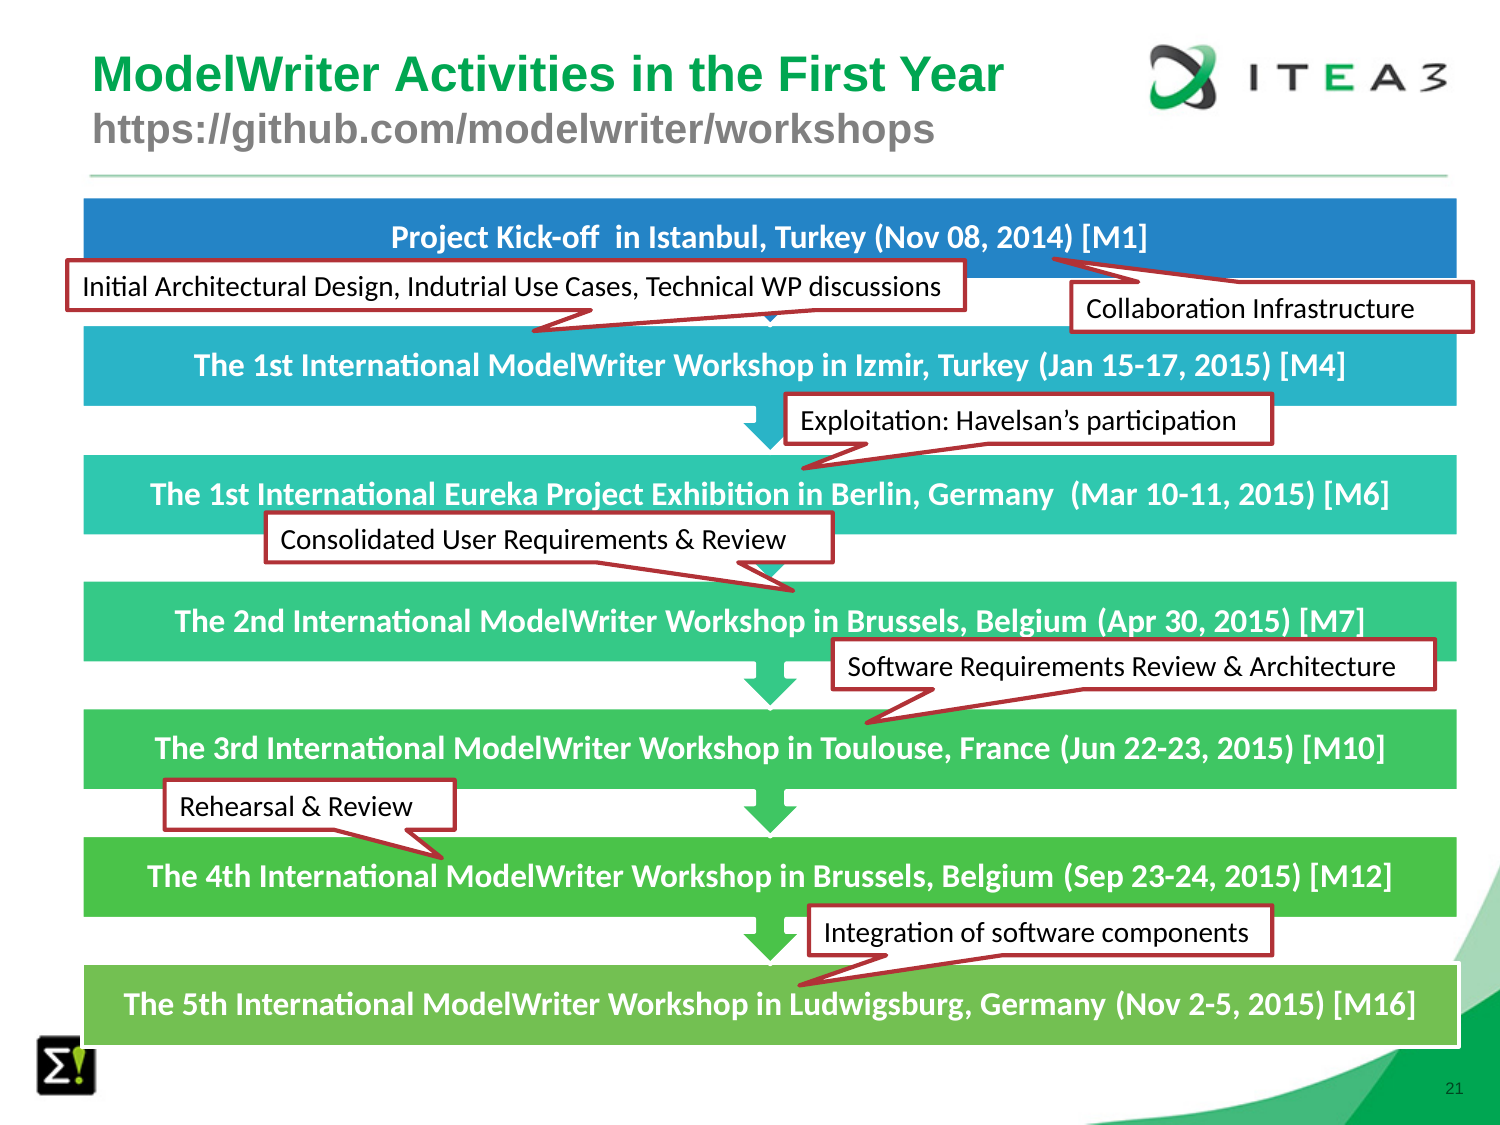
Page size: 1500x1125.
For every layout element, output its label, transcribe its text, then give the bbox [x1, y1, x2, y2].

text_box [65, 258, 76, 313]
picture [0, 0, 1500, 1125]
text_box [81, 195, 1459, 1047]
text_box Collaboration Infrastructure [1465, 279, 1476, 334]
title ModelWriter Activities in the First Year https://github.com/modelwriter/workshops [76, 23, 1099, 160]
